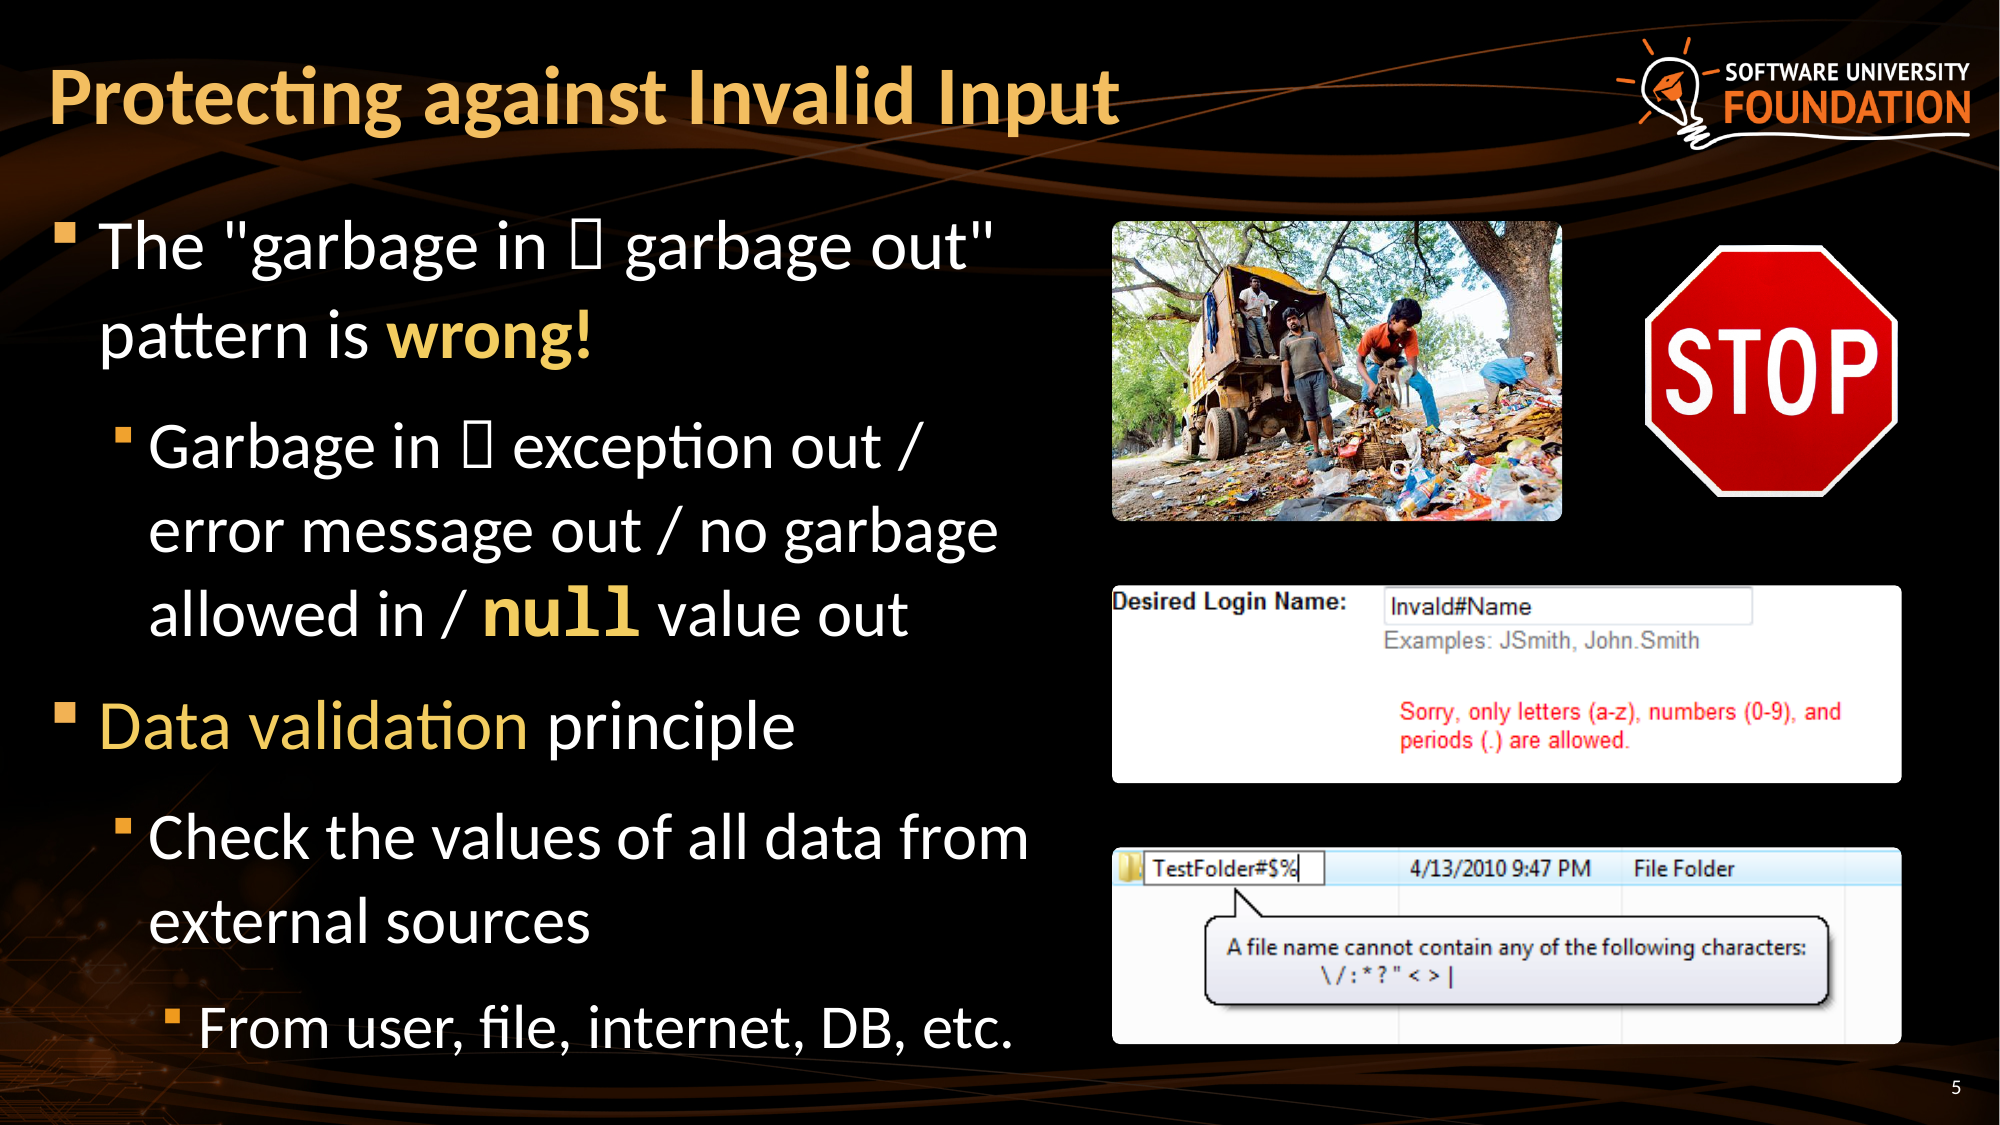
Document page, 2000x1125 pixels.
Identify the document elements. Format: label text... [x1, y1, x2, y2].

picture [0, 0, 2000, 1125]
list The "garbage in  garbage out" pattern is wrong! Garbage in  exception out / error message out / no garbage allowed in / null value out Data validation principle Check the values of all data from external sources From user, file, internet, DB, etc. [31, 189, 1075, 1103]
title Protecting against Invalid Input [30, 6, 1602, 189]
slide_number 5 [1897, 1070, 1968, 1103]
